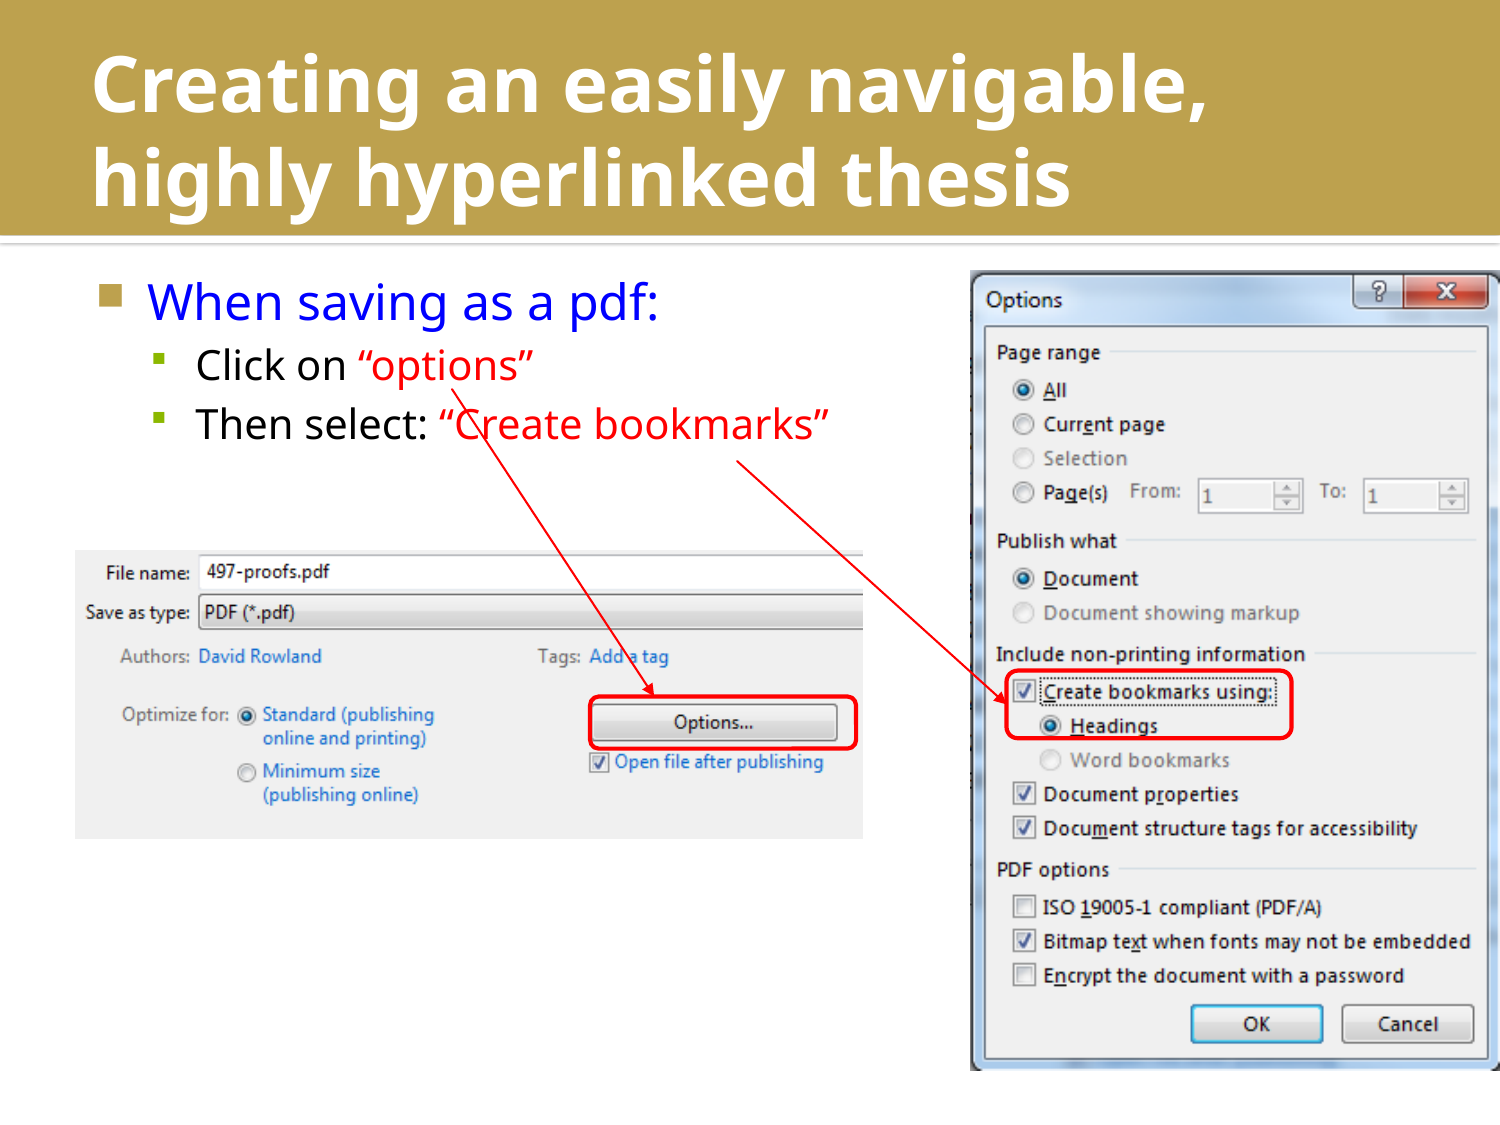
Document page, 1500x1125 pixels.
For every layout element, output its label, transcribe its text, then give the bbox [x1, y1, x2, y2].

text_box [737, 461, 1007, 705]
picture [970, 270, 1500, 1071]
list When saving as a pdf: Click on “options” Then select: “Create bookmarks” [66, 255, 917, 1015]
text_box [451, 389, 655, 697]
title Creating an easily navigable, highly hyperlinked thesis [75, 25, 1425, 231]
picture [74, 550, 863, 839]
